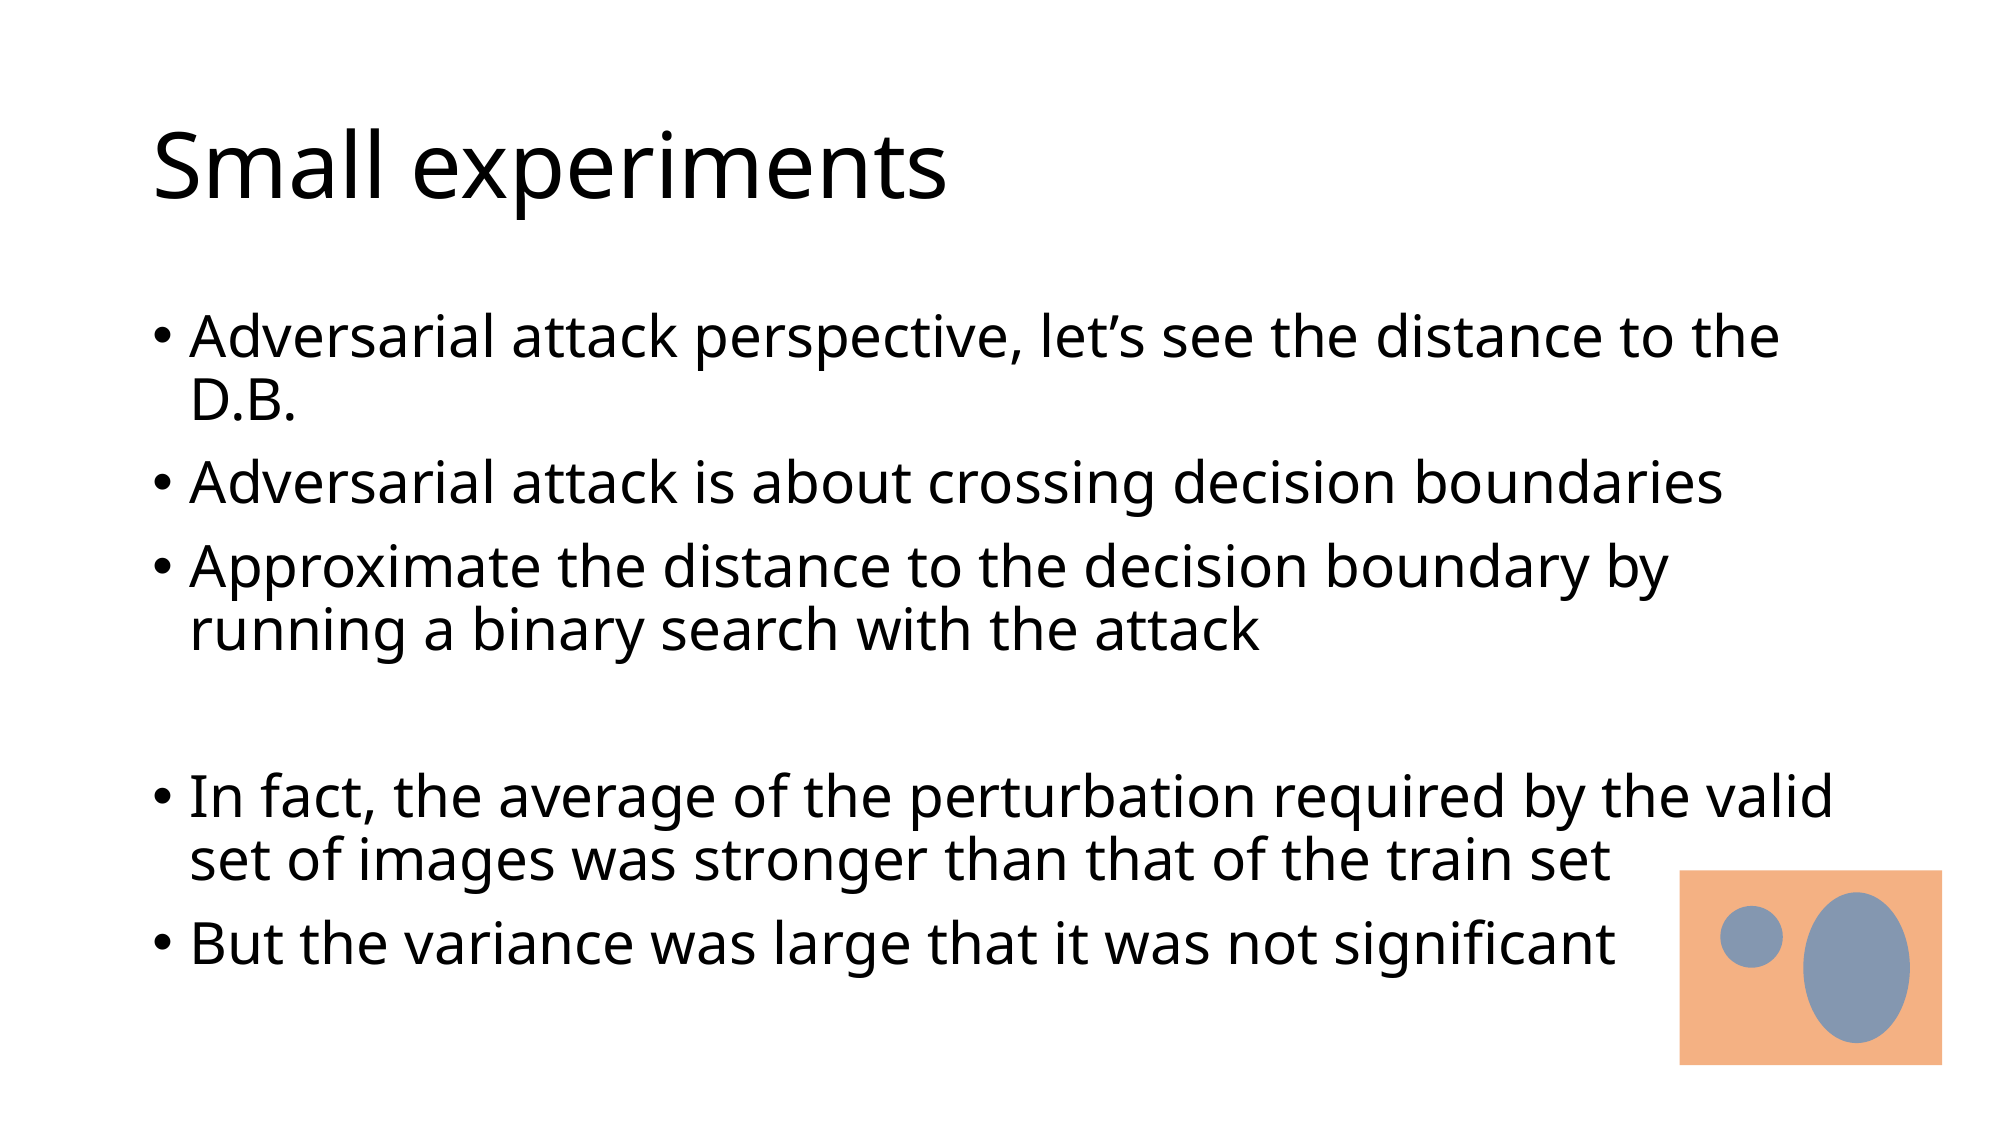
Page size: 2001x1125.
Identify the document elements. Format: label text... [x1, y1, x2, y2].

text_box [1719, 904, 1784, 969]
text_box [1802, 891, 1911, 1045]
text_box [1679, 869, 1943, 1066]
title Small experiments [137, 59, 1863, 278]
list Adversarial attack perspective, let’s see the distance to the D.B. Adversarial attack is about crossing decision boundaries Approximate the distance to the decision boundary by running a binary search with the attack In fact, the average of the perturbation required by the valid set of images was stronger than that of the train set But the variance was large that it was not significant [137, 299, 1863, 1014]
